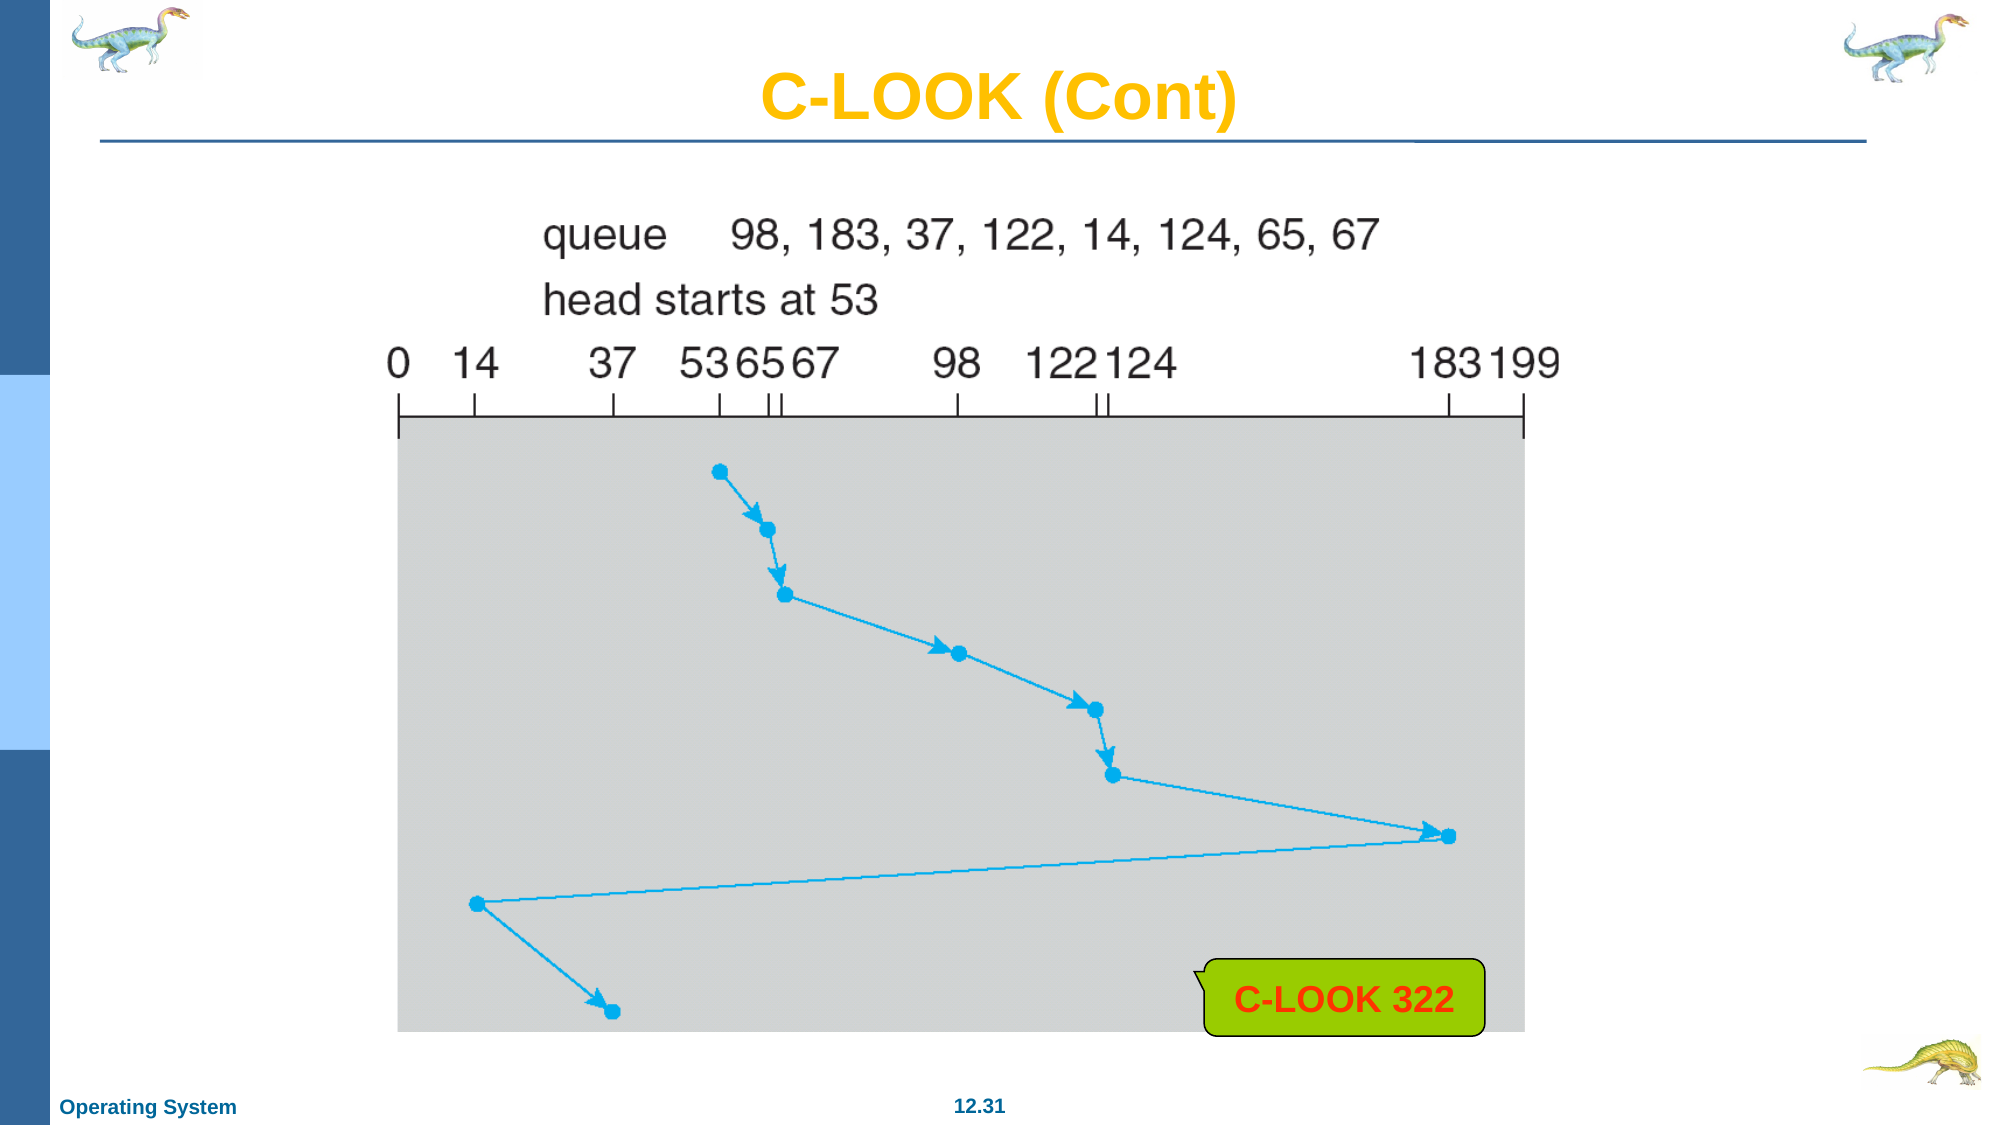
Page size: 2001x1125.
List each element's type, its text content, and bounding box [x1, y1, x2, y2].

title C-LOOK (Cont) [99, 45, 1900, 141]
picture [385, 212, 1559, 1032]
picture [1861, 1034, 1982, 1090]
picture [1837, 12, 1988, 94]
picture [62, 0, 203, 80]
